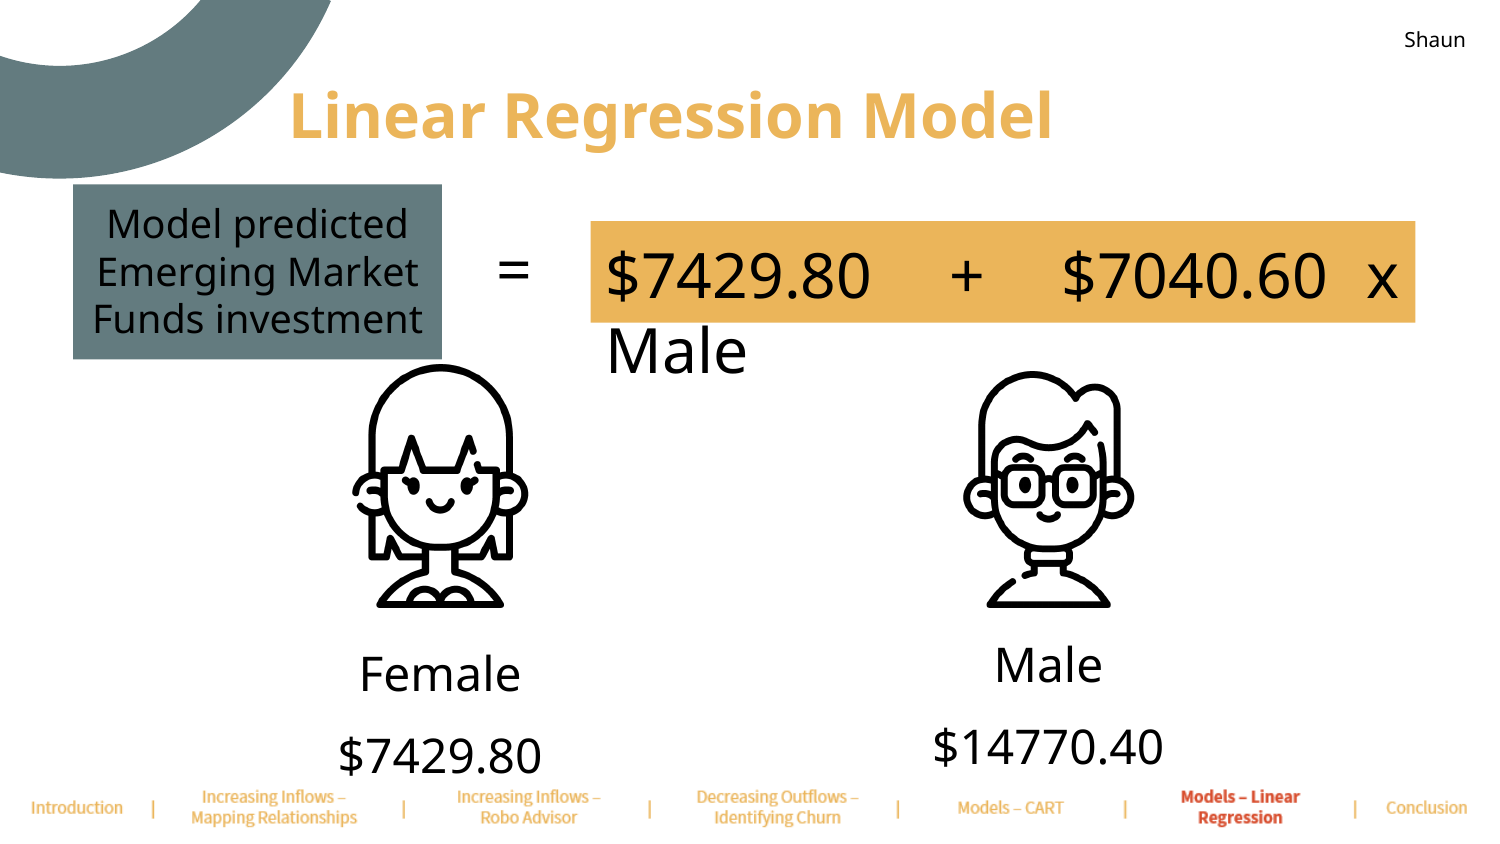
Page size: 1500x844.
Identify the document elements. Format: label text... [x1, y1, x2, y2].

picture [318, 364, 563, 608]
picture [19, 781, 1480, 837]
subtitle Female $7429.80 [313, 628, 568, 758]
subtitle $7429.80 + $7040.60 x Male [590, 221, 1416, 323]
subtitle Model predicted Emerging Market Funds investment [73, 184, 442, 360]
picture [930, 371, 1167, 608]
subtitle Male $14770.40 [909, 619, 1188, 749]
text_box Shaun [1382, 11, 1488, 56]
title Linear Regression Model [273, 61, 1090, 156]
subtitle = [465, 215, 568, 329]
